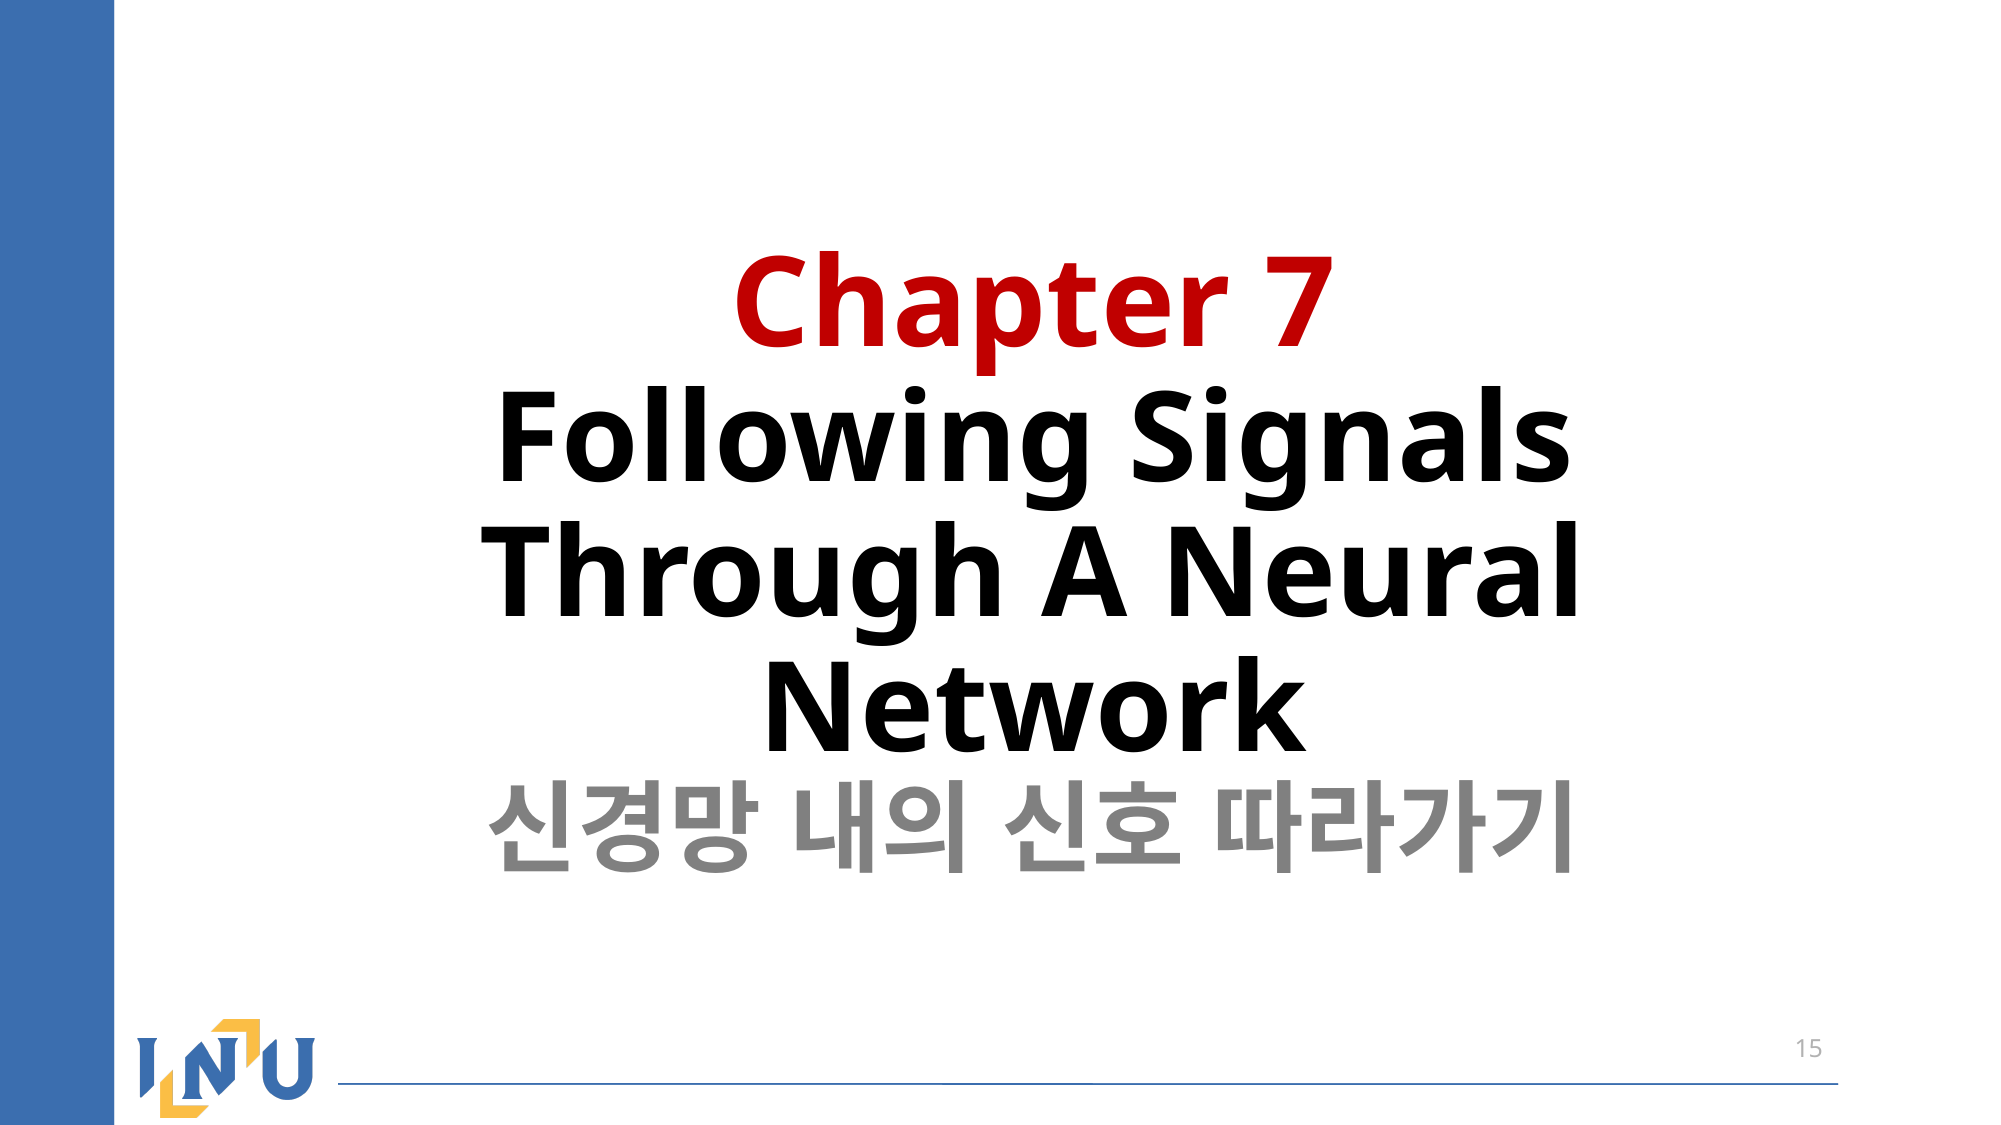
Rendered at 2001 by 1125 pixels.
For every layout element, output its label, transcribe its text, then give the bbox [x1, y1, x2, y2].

title Chapter 7 Following Signals Through A Neural Network 신경망 내의 신호 따라가기 [249, 479, 1817, 646]
slide_number 15 [1388, 1019, 1839, 1080]
